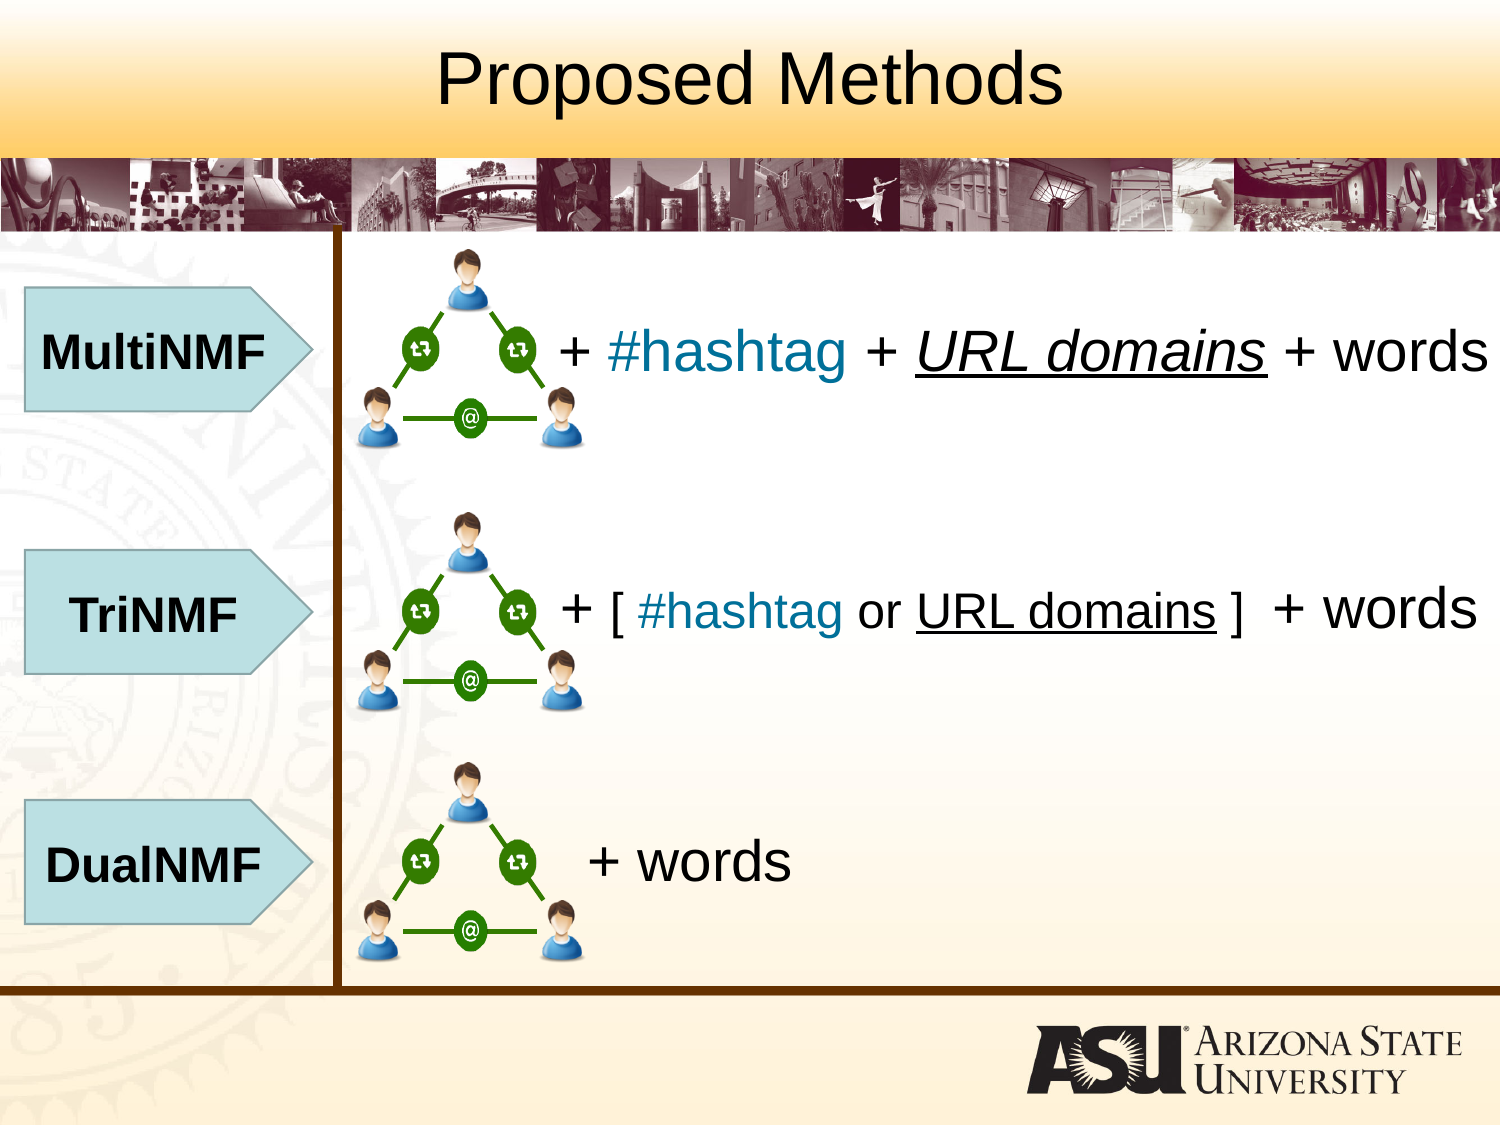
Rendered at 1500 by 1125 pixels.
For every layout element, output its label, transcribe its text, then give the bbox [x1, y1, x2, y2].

text_box + #hashtag + URL domains + words [588, 305, 1500, 391]
text_box + words [588, 815, 809, 901]
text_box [338, 512, 588, 713]
title Proposed Methods [75, 0, 1425, 150]
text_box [338, 249, 588, 450]
text_box + [ #hashtag or URL domains ] + words [588, 562, 1494, 648]
text_box MultiNMF [23, 286, 314, 413]
text_box DualNMF [23, 798, 314, 926]
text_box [338, 762, 588, 963]
picture [0, 0, 1500, 1125]
text_box TriNMF [23, 548, 314, 675]
